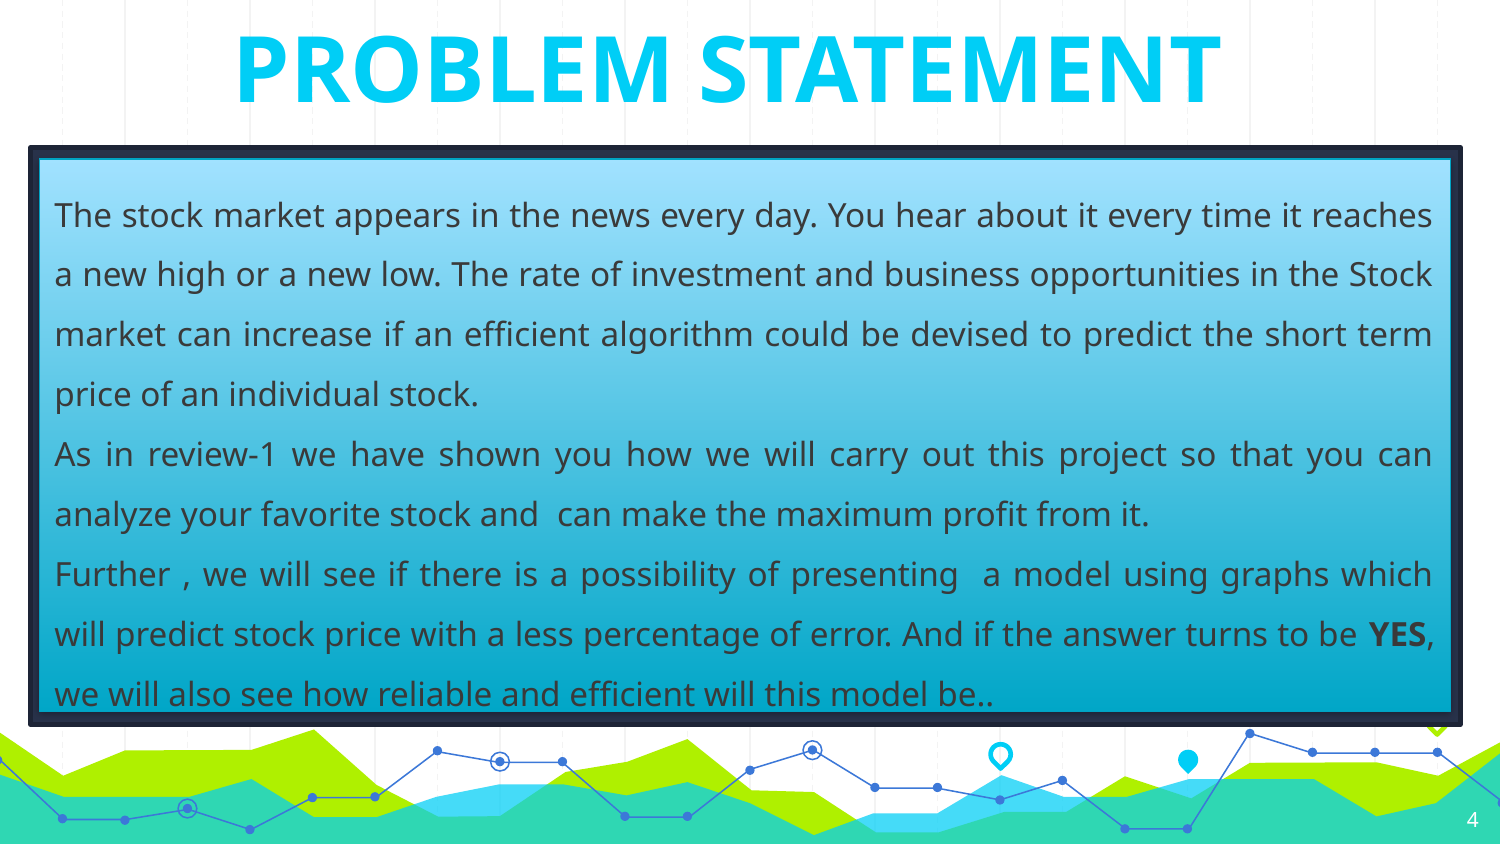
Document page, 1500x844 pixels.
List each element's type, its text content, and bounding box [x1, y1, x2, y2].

title PROBLEM STATEMENT [154, 0, 1302, 136]
text_box The stock market appears in the news every day. You hear about it every time it reaches a new high or a new low. The rate of investment and business opportunities in the Stock market can increase if an efficient algorithm could be devised to predict the short term price of an individual stock. As in review-1 we have shown you how we will carry out this project so that you can analyze your favorite stock and can make the maximum profit from it. Further , we will see if there is a possibility of presenting a model using graphs which will predict stock price with a less percentage of error. And if the answer turns to be YES, we will also see how reliable and efficient will this model be.. [39, 158, 1451, 712]
slide_number 4 [1403, 791, 1494, 844]
text_box [28, 145, 1463, 727]
